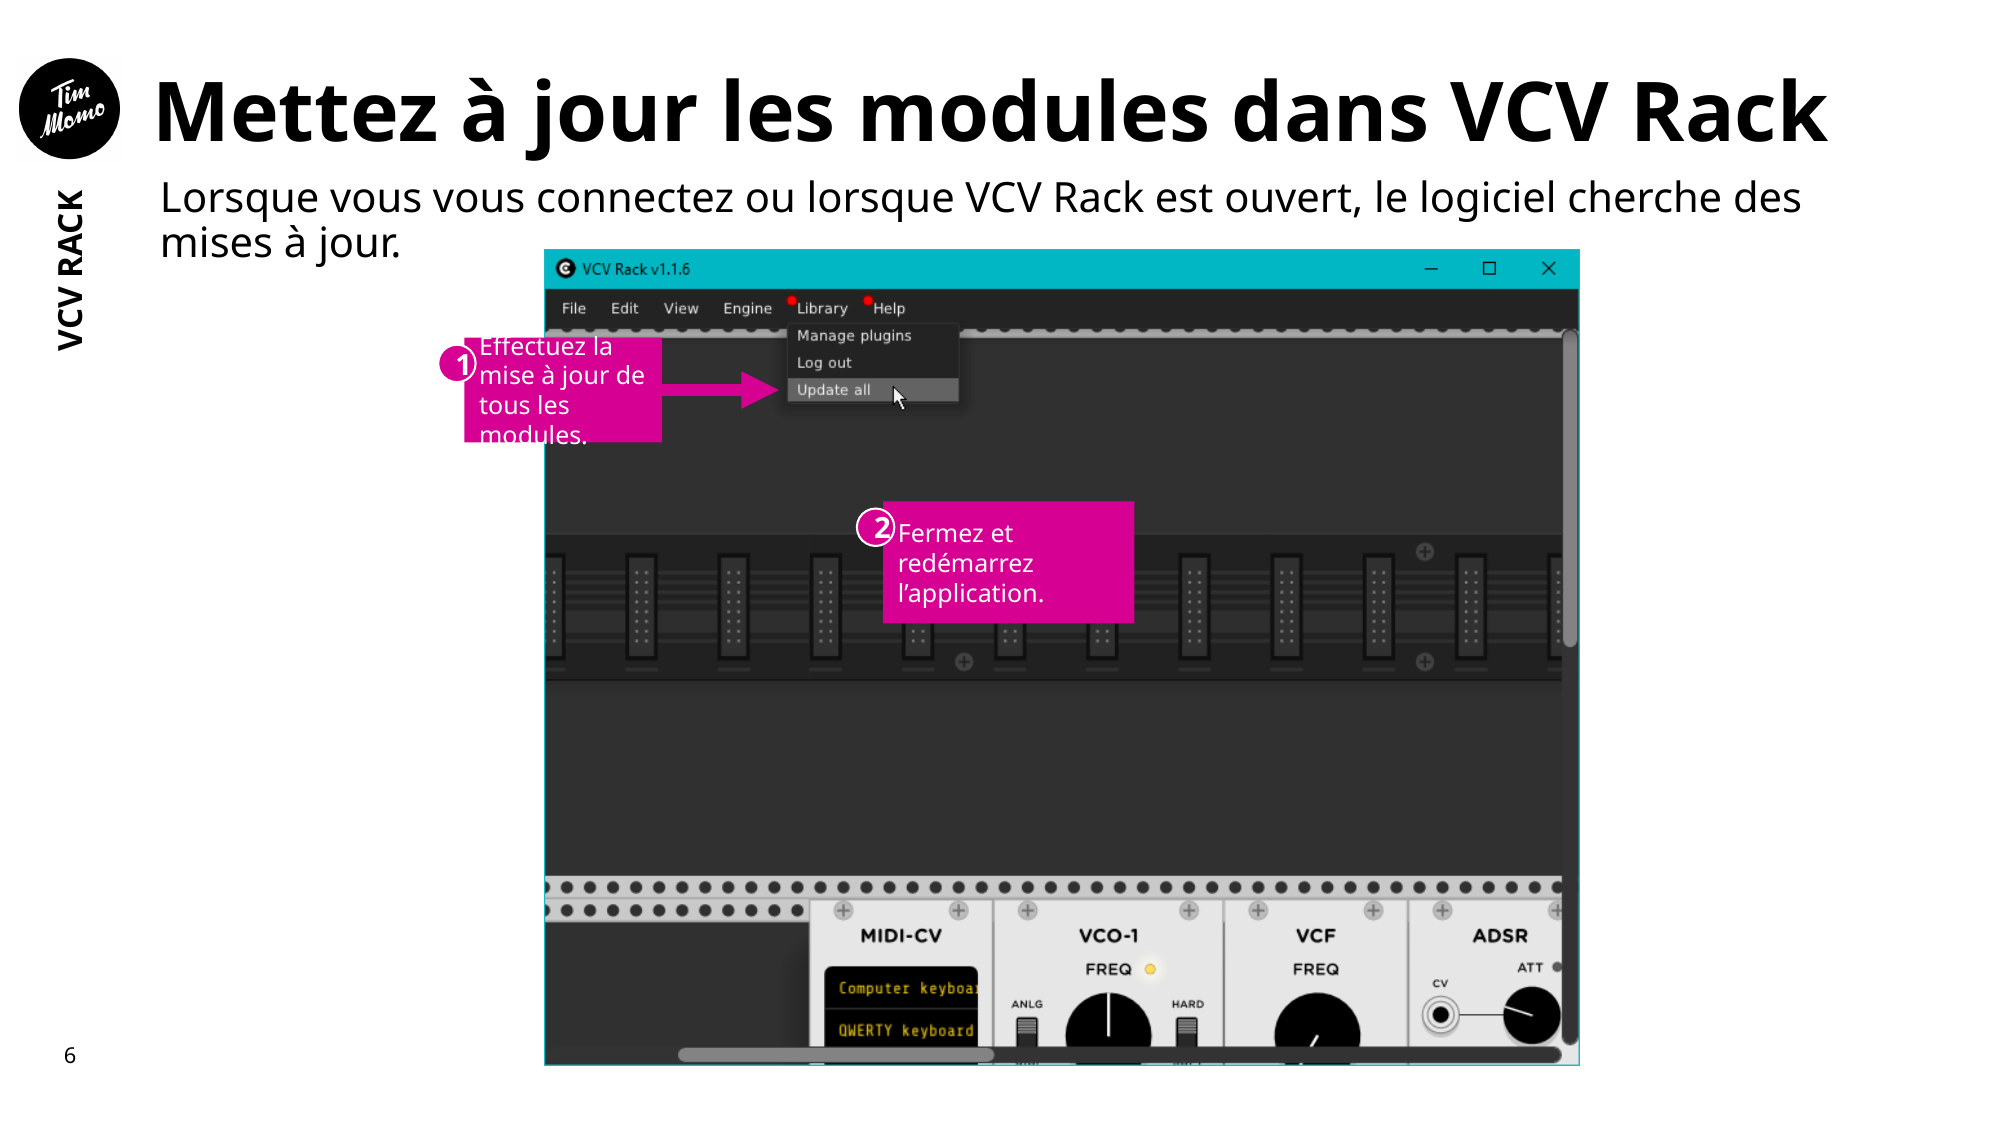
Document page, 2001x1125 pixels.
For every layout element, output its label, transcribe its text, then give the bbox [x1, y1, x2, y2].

text_box 1 [437, 343, 477, 384]
title Mettez à jour les modules dans VCV Rack [137, 59, 1863, 170]
text_box Effectuez la mise à jour de tous les modules. [463, 337, 544, 444]
picture [16, 56, 124, 163]
picture [544, 249, 1580, 1066]
list Lorsque vous vous connectez ou lorsque VCV Rack est ouvert, le logiciel cherche des mises à jour. [144, 168, 1930, 289]
